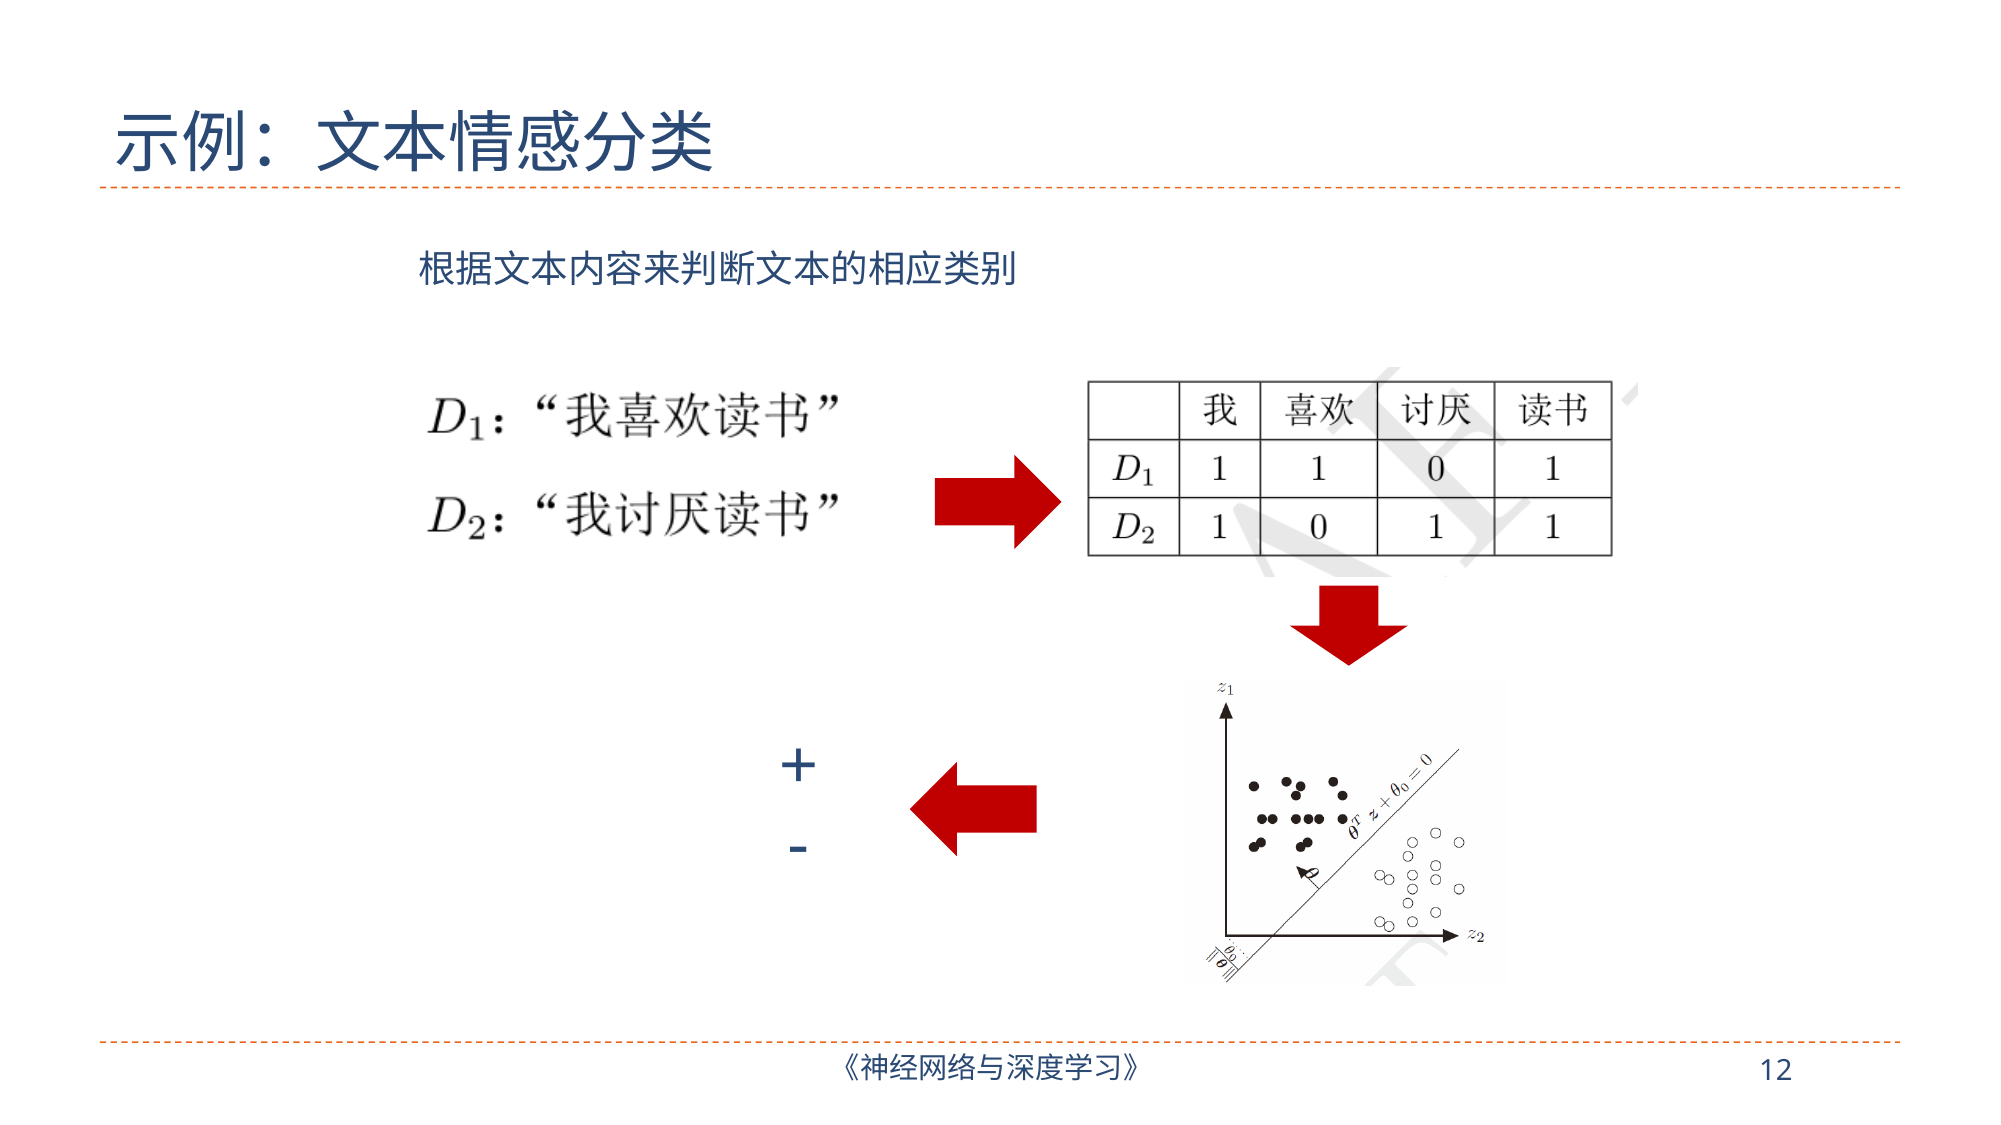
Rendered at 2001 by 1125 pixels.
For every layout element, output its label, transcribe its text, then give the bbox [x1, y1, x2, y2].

text_box [1289, 590, 1408, 666]
text_box + - [764, 713, 833, 889]
text_box 根据文本内容来判断文本的相应类别 [403, 237, 1034, 298]
text_box [909, 761, 1037, 857]
picture [1057, 367, 1638, 577]
text_box [934, 454, 1052, 550]
title 示例：文本情感分类 [99, 24, 1900, 188]
picture [1183, 680, 1506, 986]
picture [400, 367, 911, 560]
